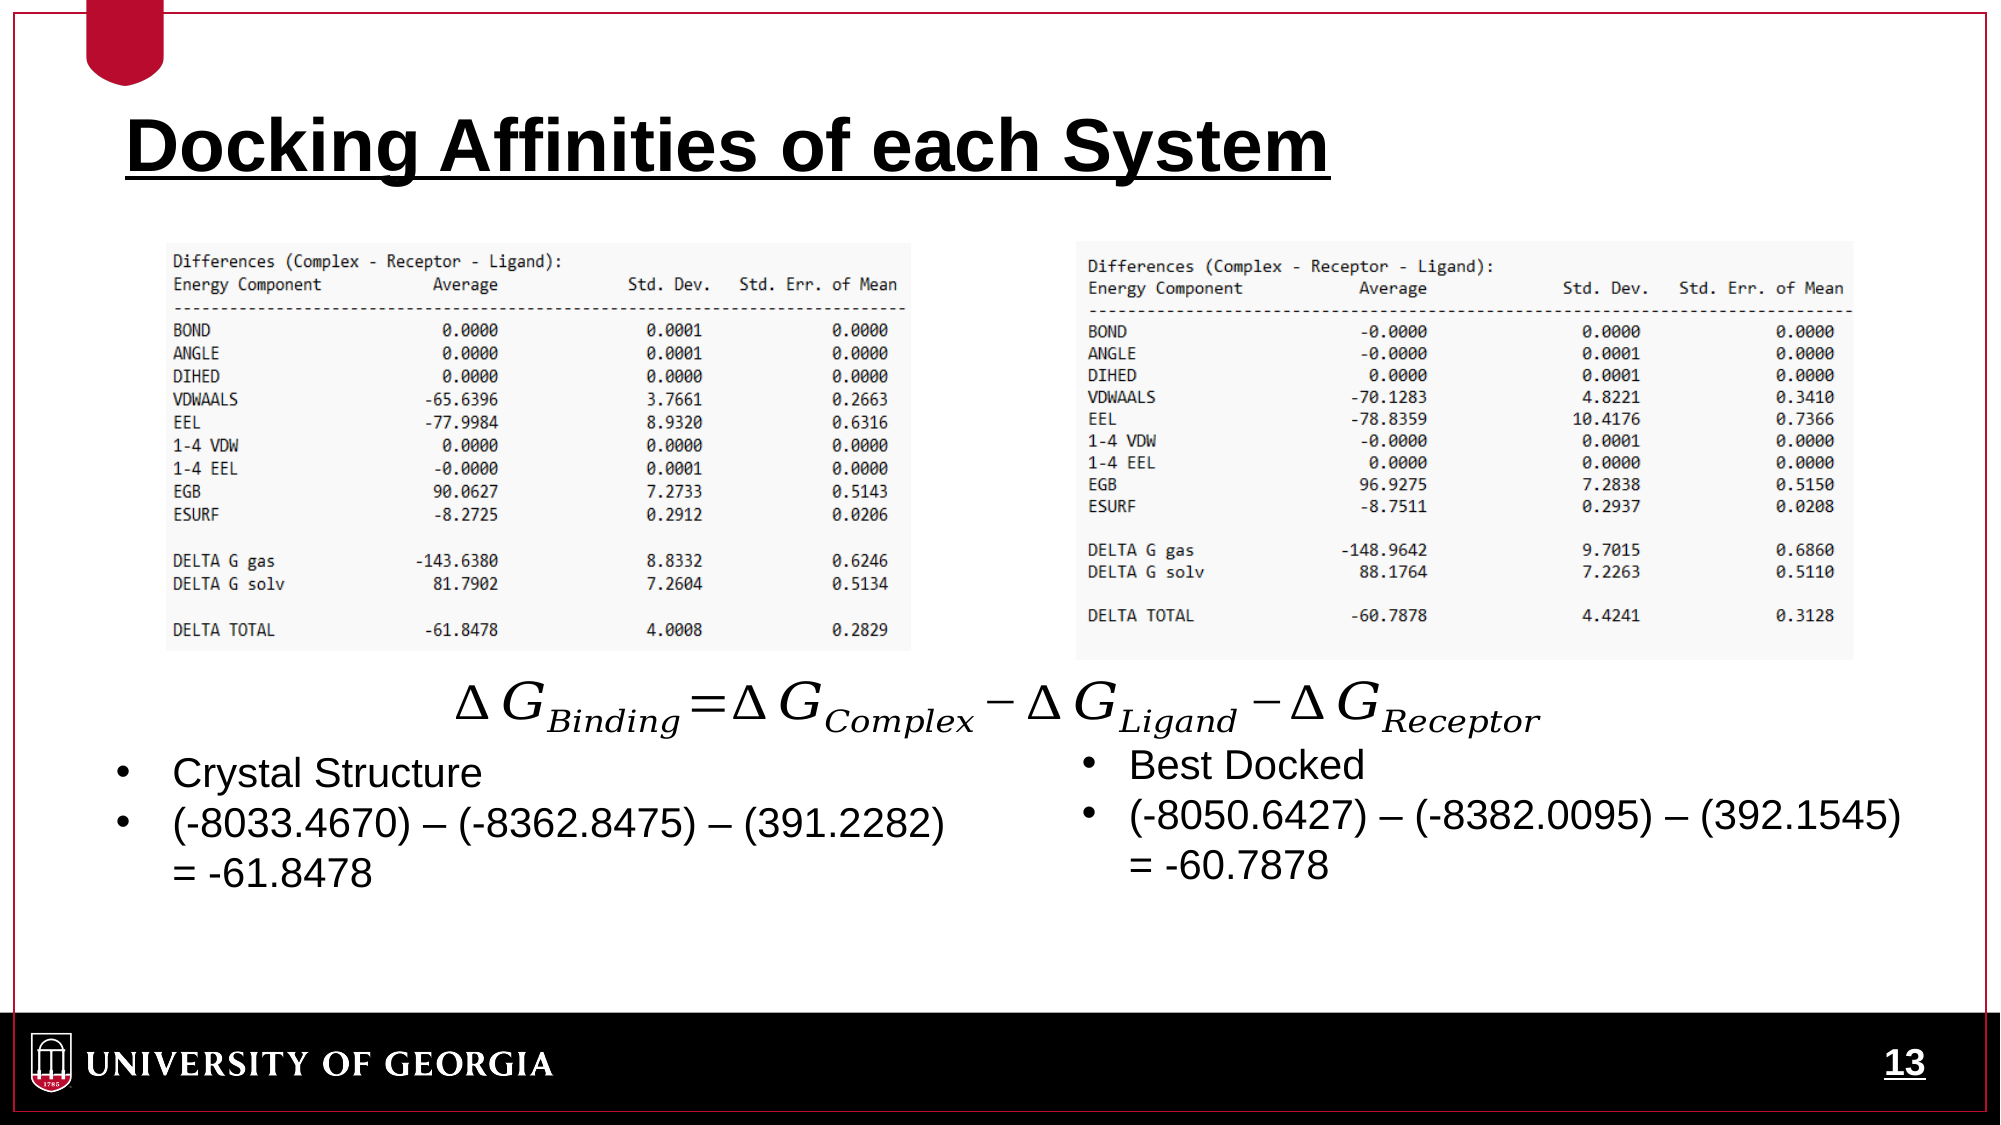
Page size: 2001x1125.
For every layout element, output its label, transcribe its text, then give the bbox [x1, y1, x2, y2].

picture [1075, 241, 1854, 660]
picture [165, 242, 912, 651]
picture [0, 975, 582, 1125]
list Docking Affinities of each System [110, 89, 1901, 201]
text_box Best Docked (-8050.6427) – (-8382.0095) – (392.1545) = -60.7878 [1067, 730, 1927, 895]
list Crystal Structure (-8033.4670) – (-8362.8475) – (391.2282) = -61.8478 [100, 738, 977, 932]
picture [15, 975, 582, 1111]
text_box [1024, 645, 1089, 763]
